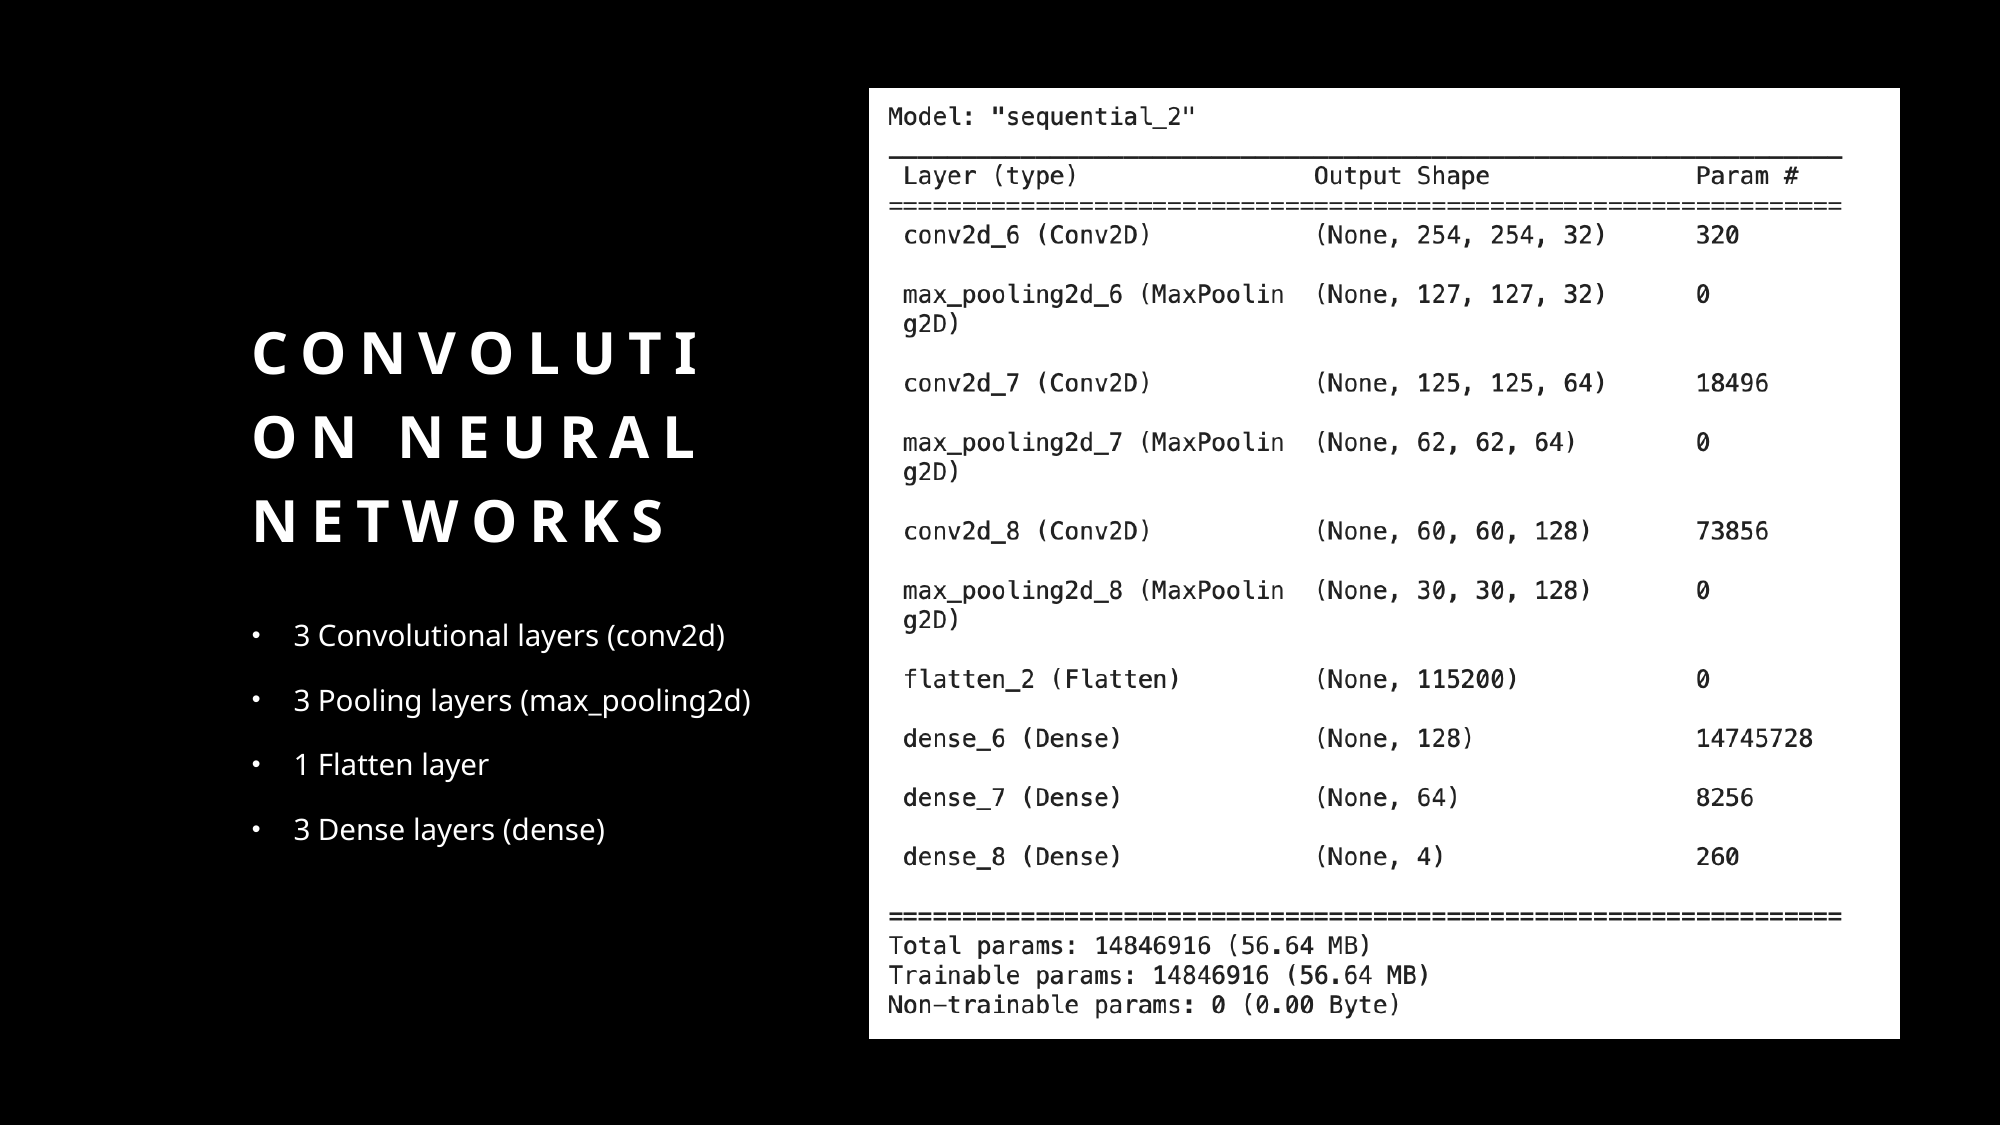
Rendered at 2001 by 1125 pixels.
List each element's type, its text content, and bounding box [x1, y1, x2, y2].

title Convolution neural networks [236, 255, 775, 562]
list 3 Convolutional layers (conv2d) 3 Pooling layers (max_pooling2d) 1 Flatten layer 3 Dense layers (dense) [236, 598, 768, 916]
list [869, 88, 1900, 1039]
